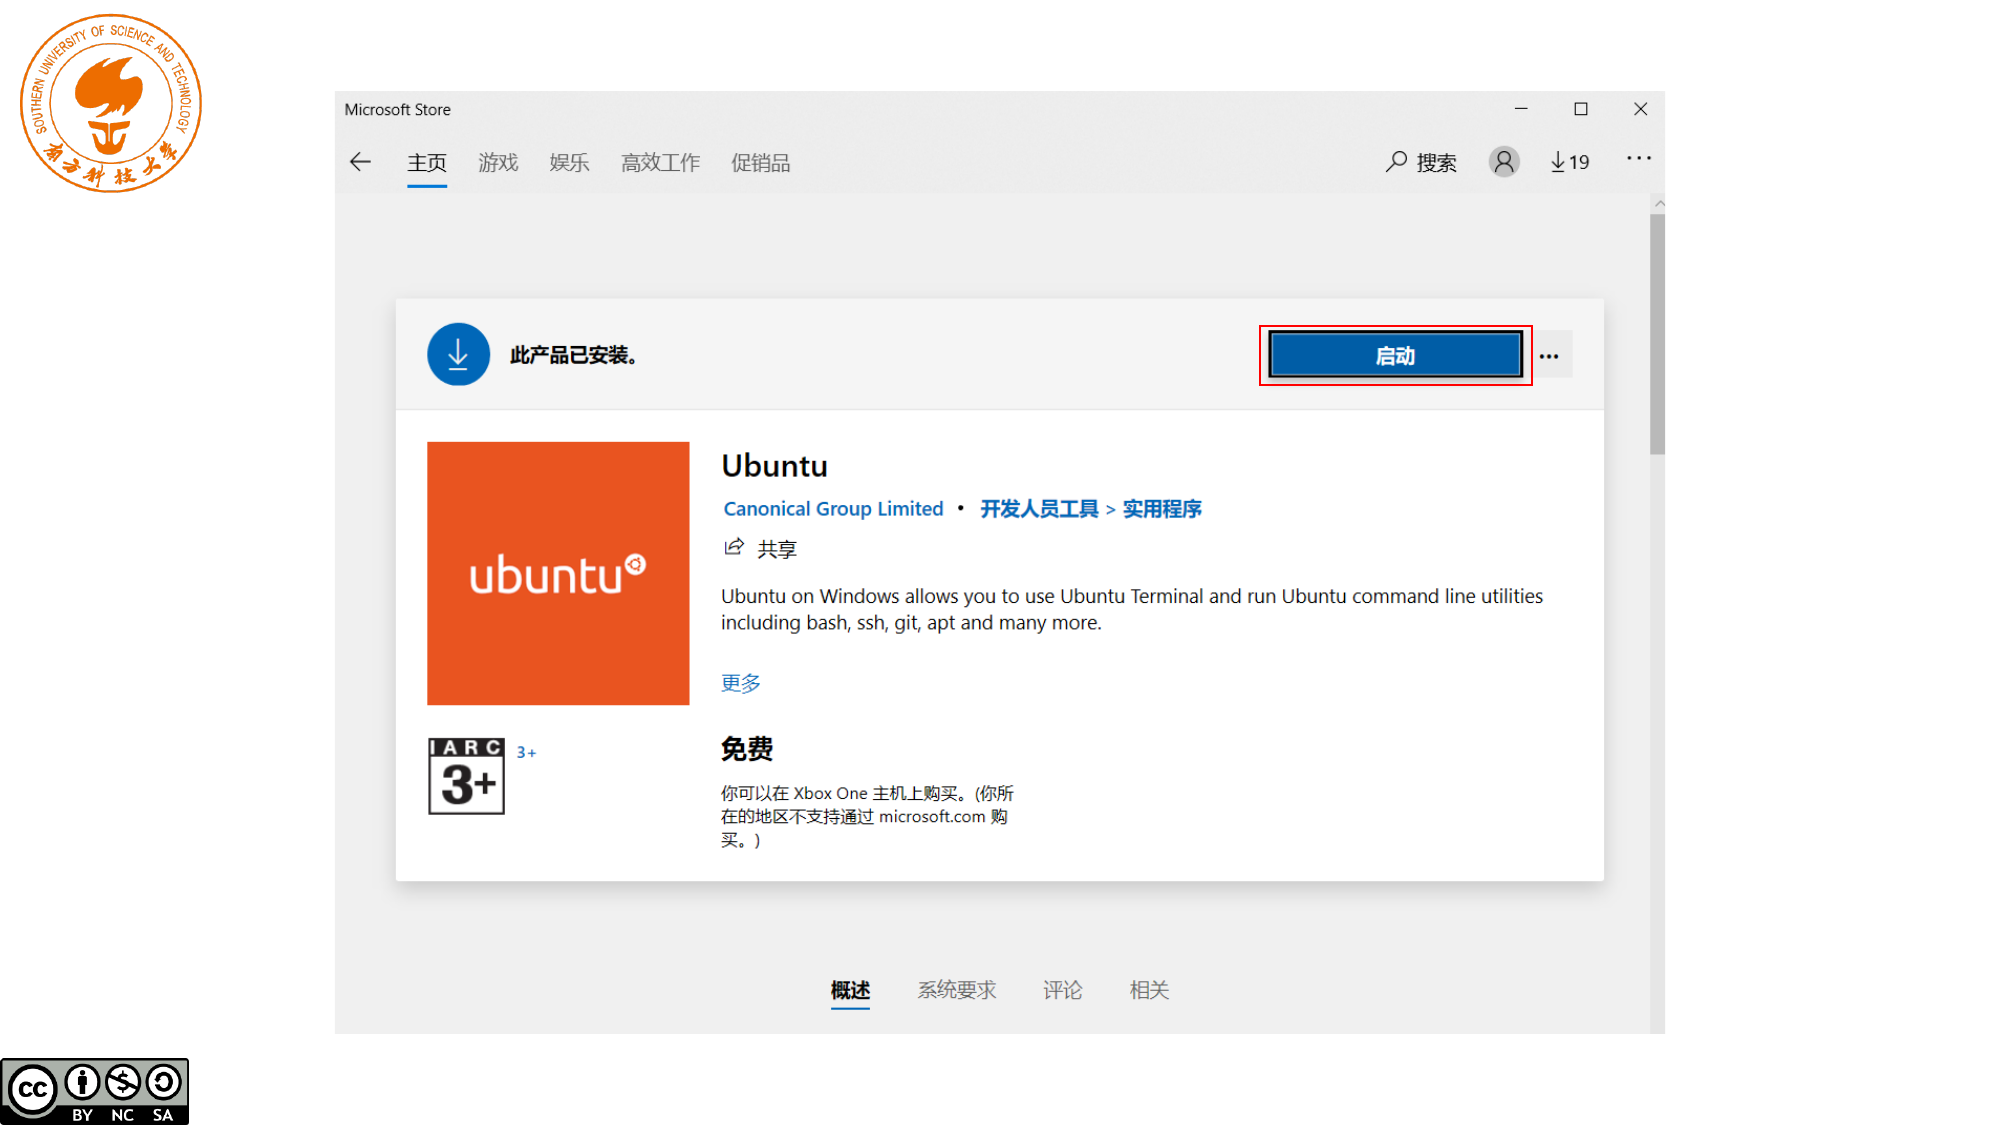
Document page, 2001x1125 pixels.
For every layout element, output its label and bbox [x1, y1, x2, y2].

text_box [334, 91, 1666, 1034]
picture [18, 11, 202, 194]
picture [0, 1058, 189, 1125]
